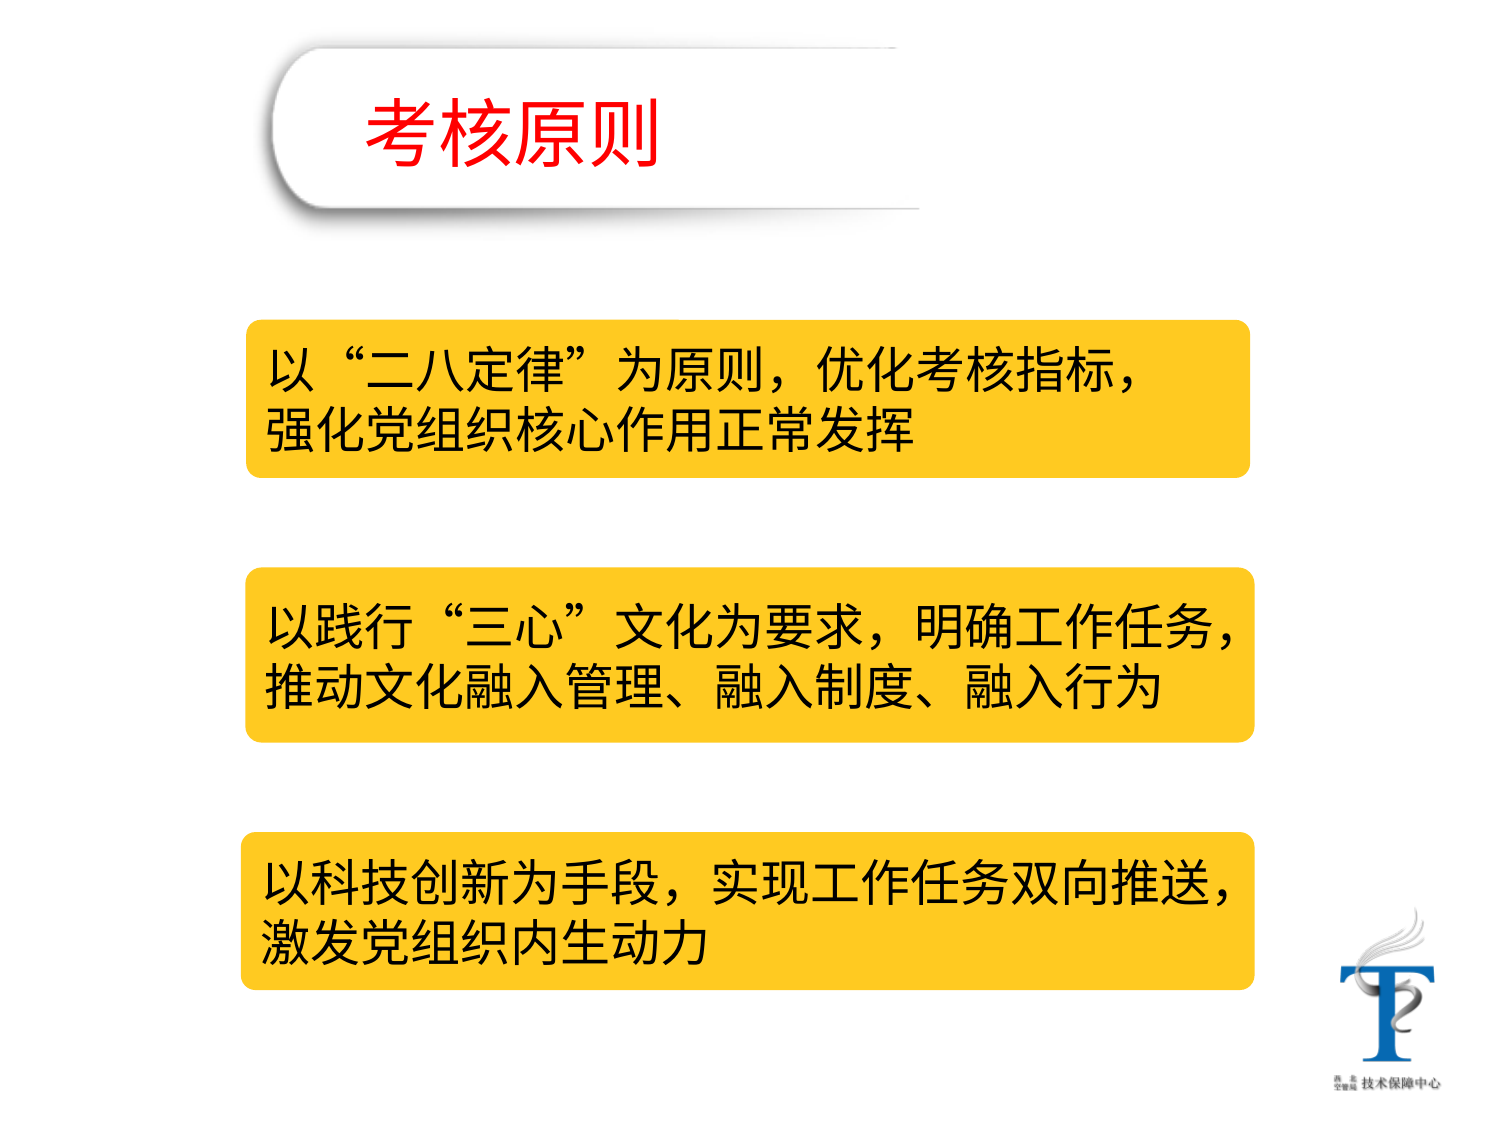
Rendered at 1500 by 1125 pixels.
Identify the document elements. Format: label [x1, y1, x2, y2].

text_box [194, 244, 1311, 1059]
picture [253, 19, 1219, 244]
picture [1310, 893, 1449, 1091]
